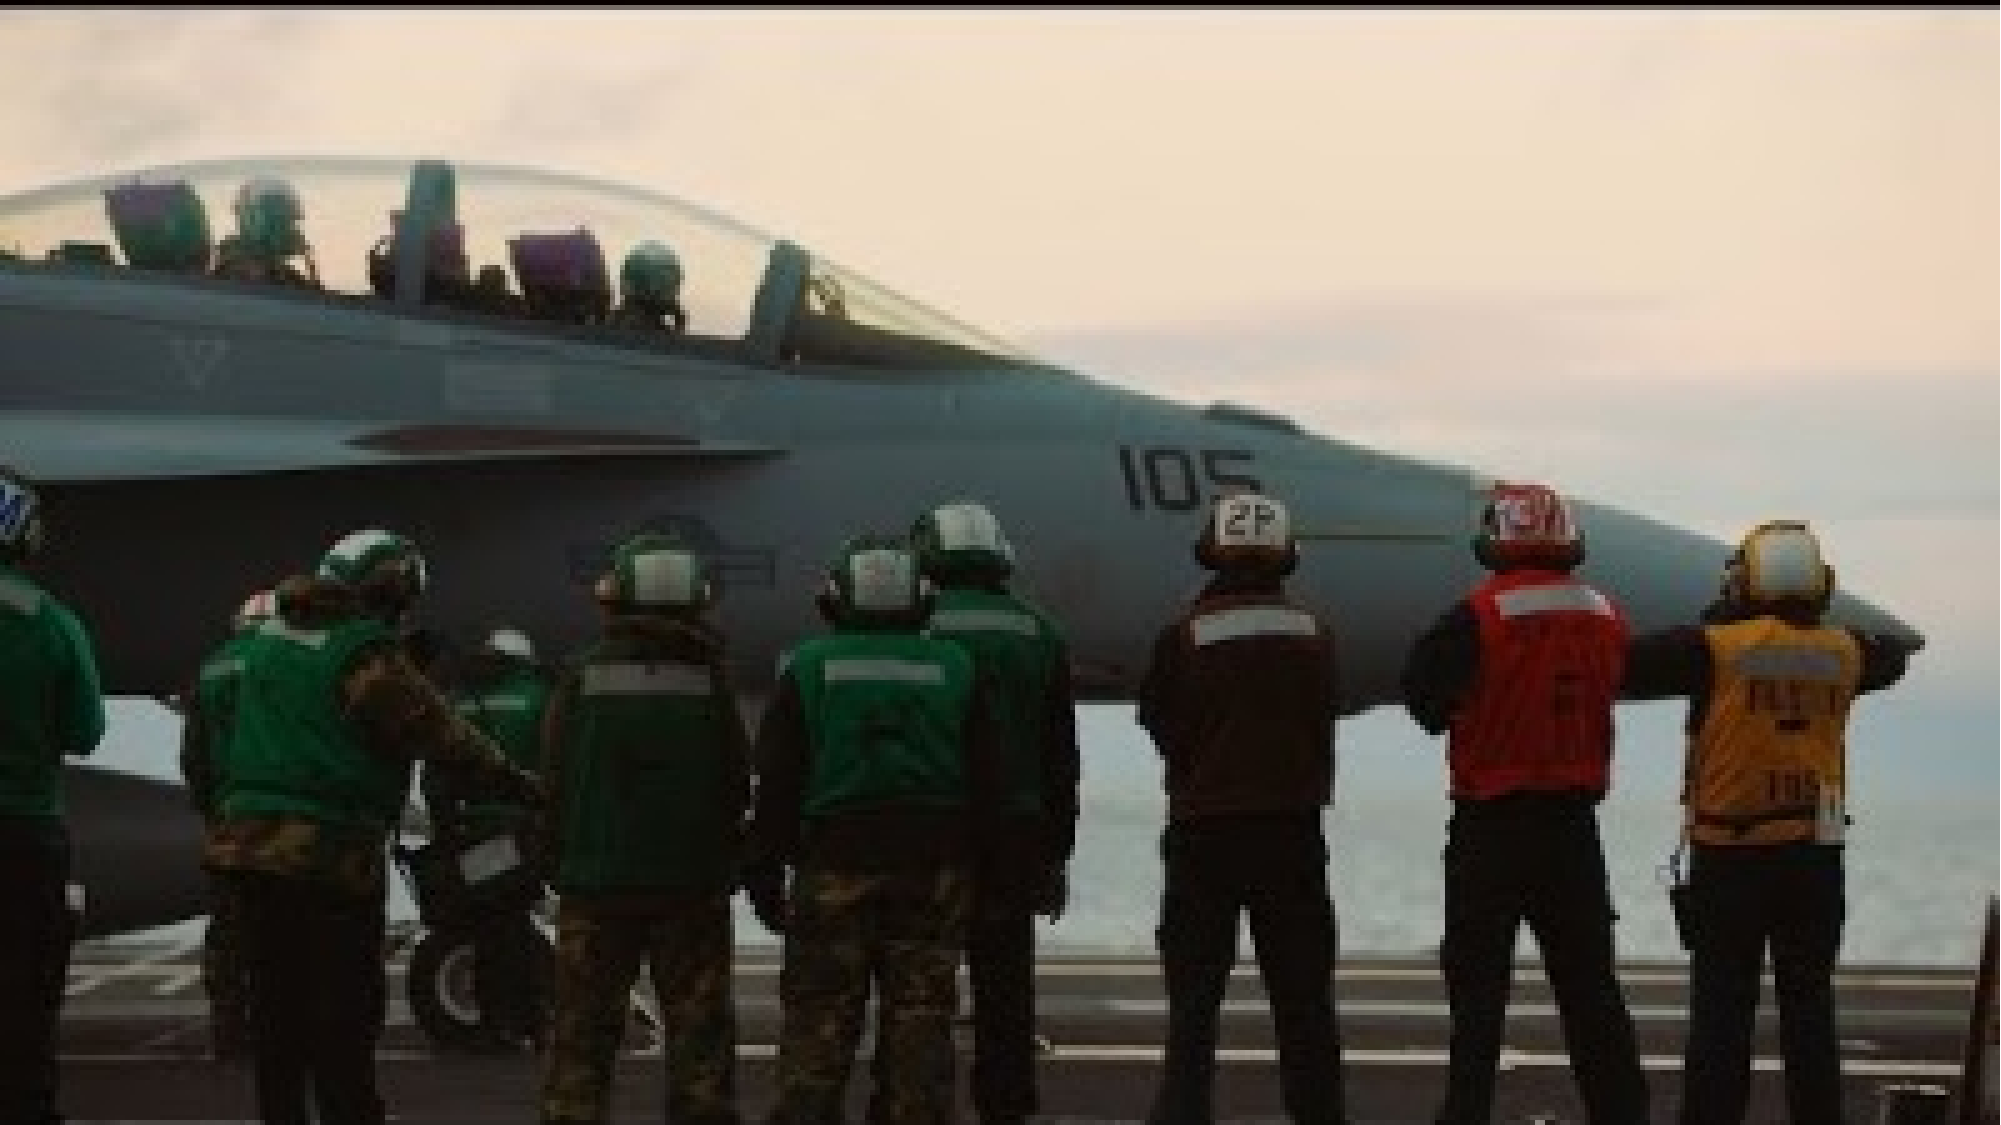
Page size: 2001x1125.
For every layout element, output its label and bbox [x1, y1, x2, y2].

text_box [0, 0, 2000, 1125]
